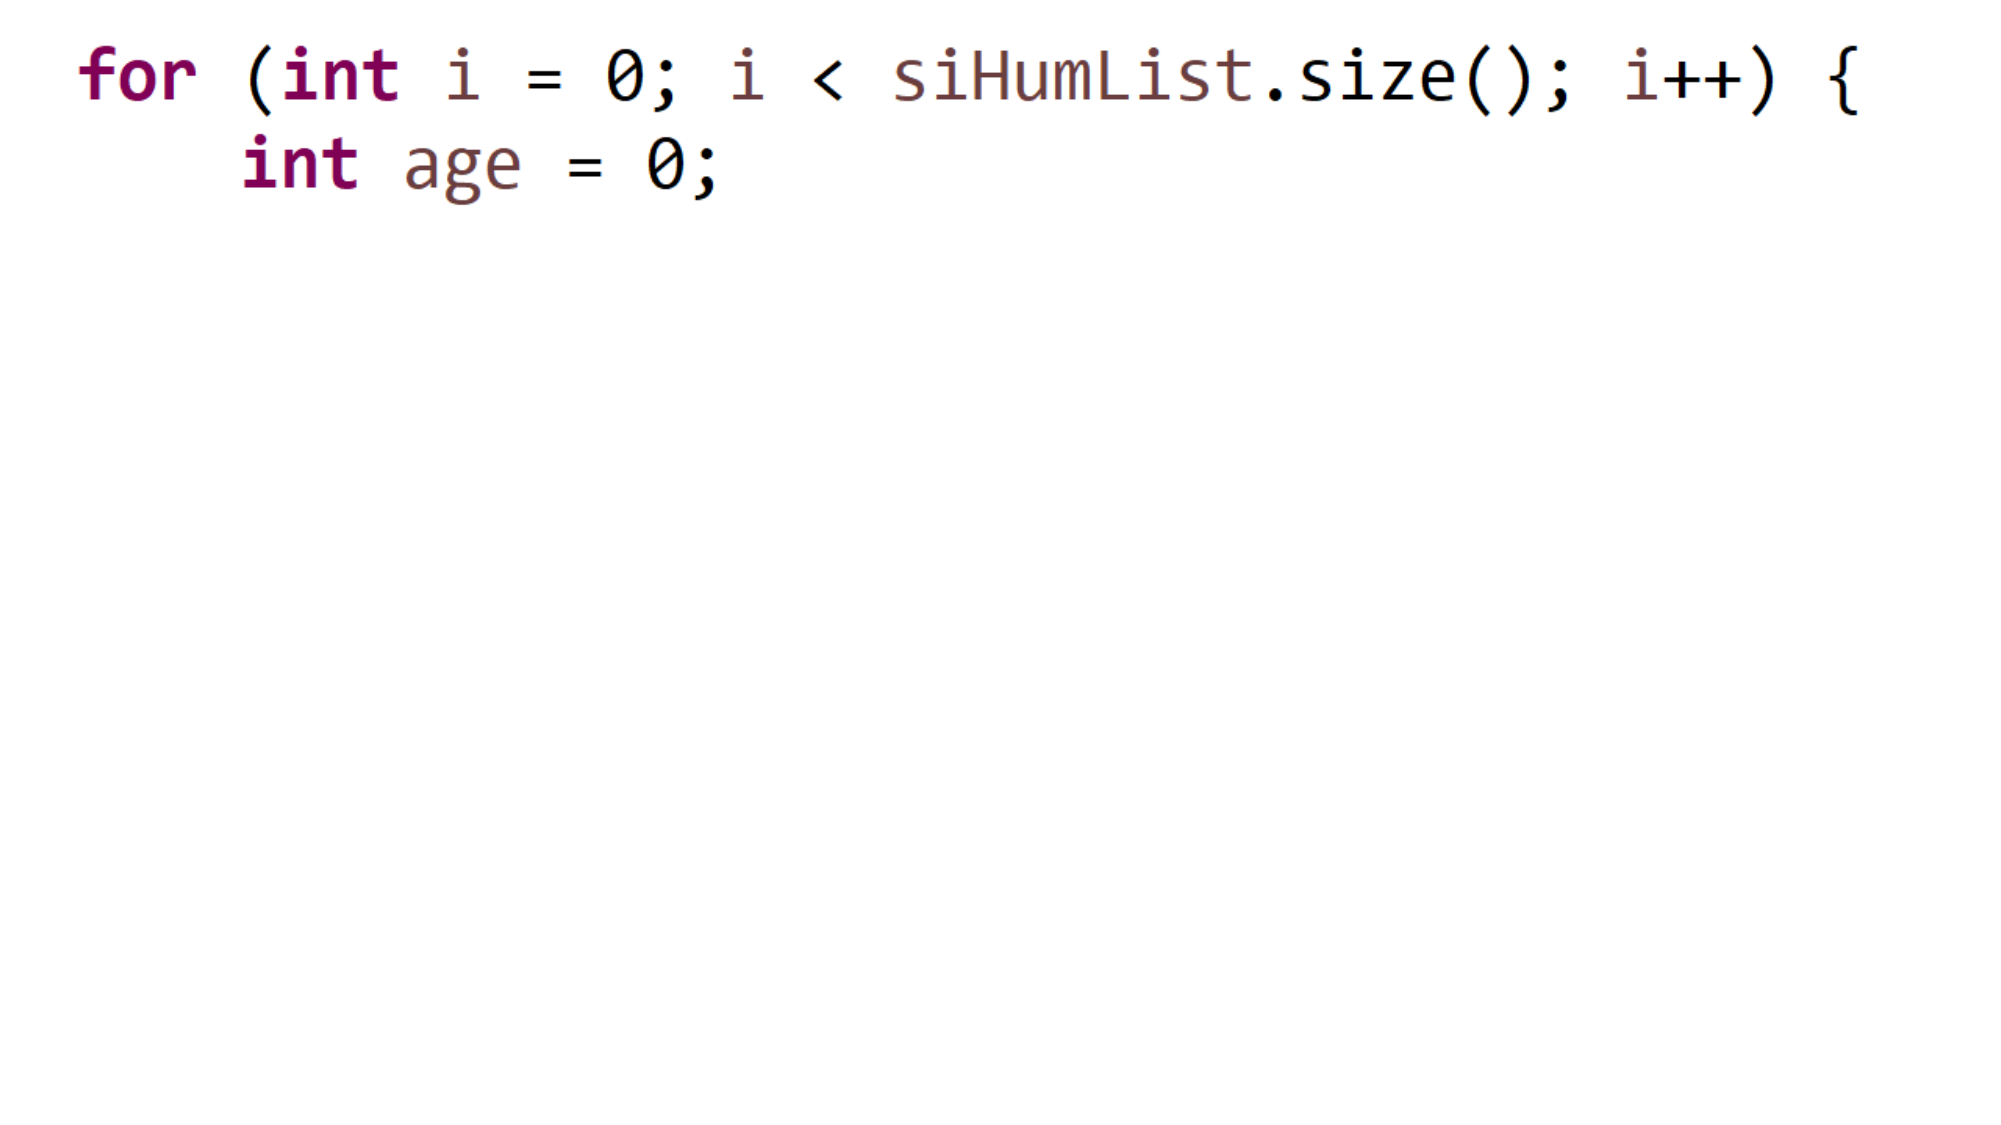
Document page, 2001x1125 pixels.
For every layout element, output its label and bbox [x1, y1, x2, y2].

picture [48, 0, 1951, 224]
